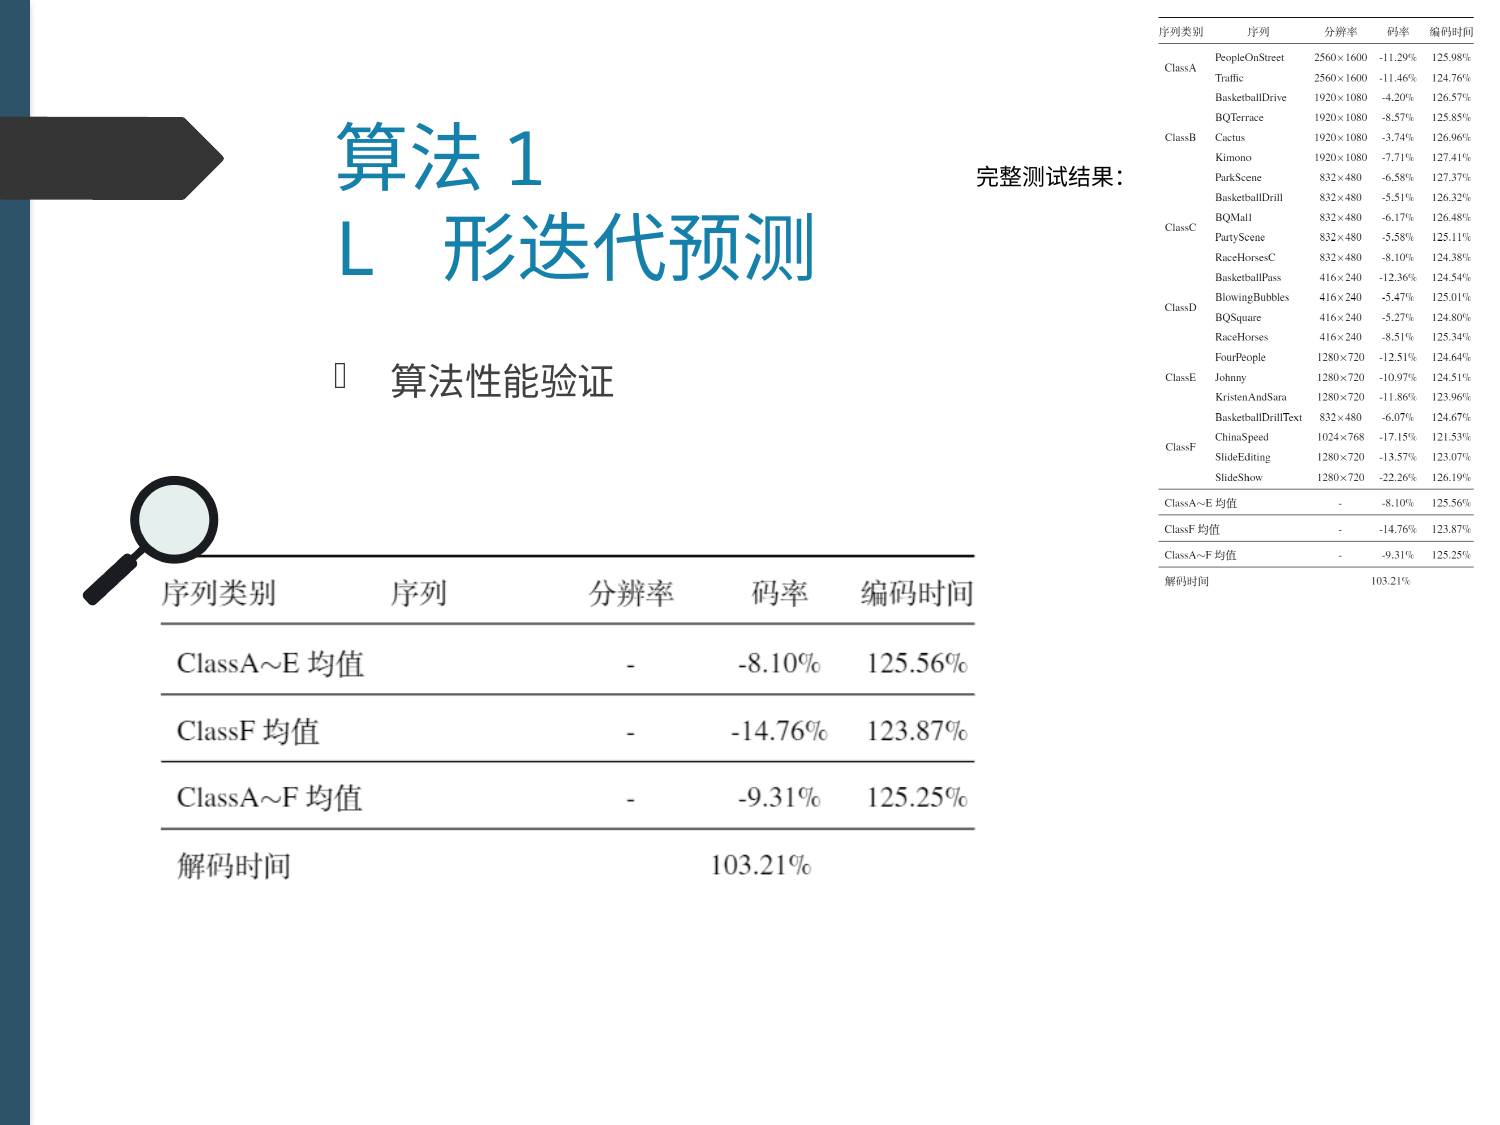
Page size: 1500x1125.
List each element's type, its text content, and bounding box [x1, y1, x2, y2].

picture [1152, 10, 1488, 588]
picture [82, 470, 1013, 905]
list 算法性能验证 [318, 350, 1400, 970]
text_box 完整测试结果： [961, 154, 1148, 198]
title 算法1 L 形迭代预测 [319, 102, 1148, 313]
